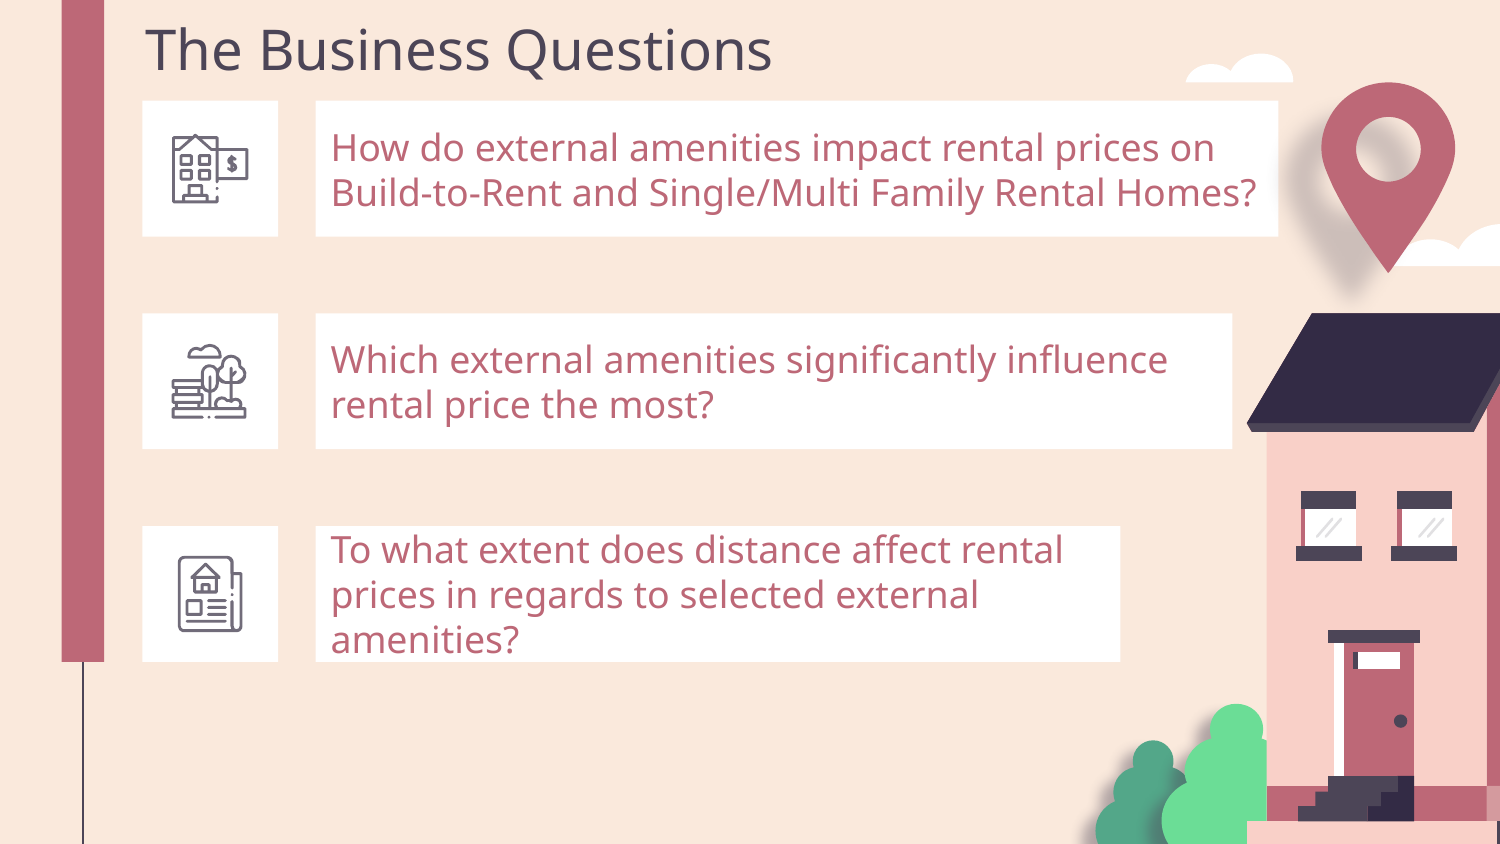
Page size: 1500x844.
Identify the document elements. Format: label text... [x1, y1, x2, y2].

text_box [171, 133, 249, 204]
text_box [142, 100, 279, 237]
title How do external amenities impact rental prices on Build-to-Rent and Single/Multi Family Rental Homes? [315, 100, 1090, 237]
text_box [142, 526, 279, 662]
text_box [177, 555, 243, 633]
text_box [142, 313, 279, 450]
title To what extent does distance affect rental prices in regards to selected external amenities? [315, 526, 1090, 662]
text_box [1095, 82, 1500, 844]
title Which external amenities significantly influence rental price the most? [315, 313, 1090, 450]
subtitle The Business Questions [105, 0, 911, 73]
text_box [171, 343, 250, 419]
